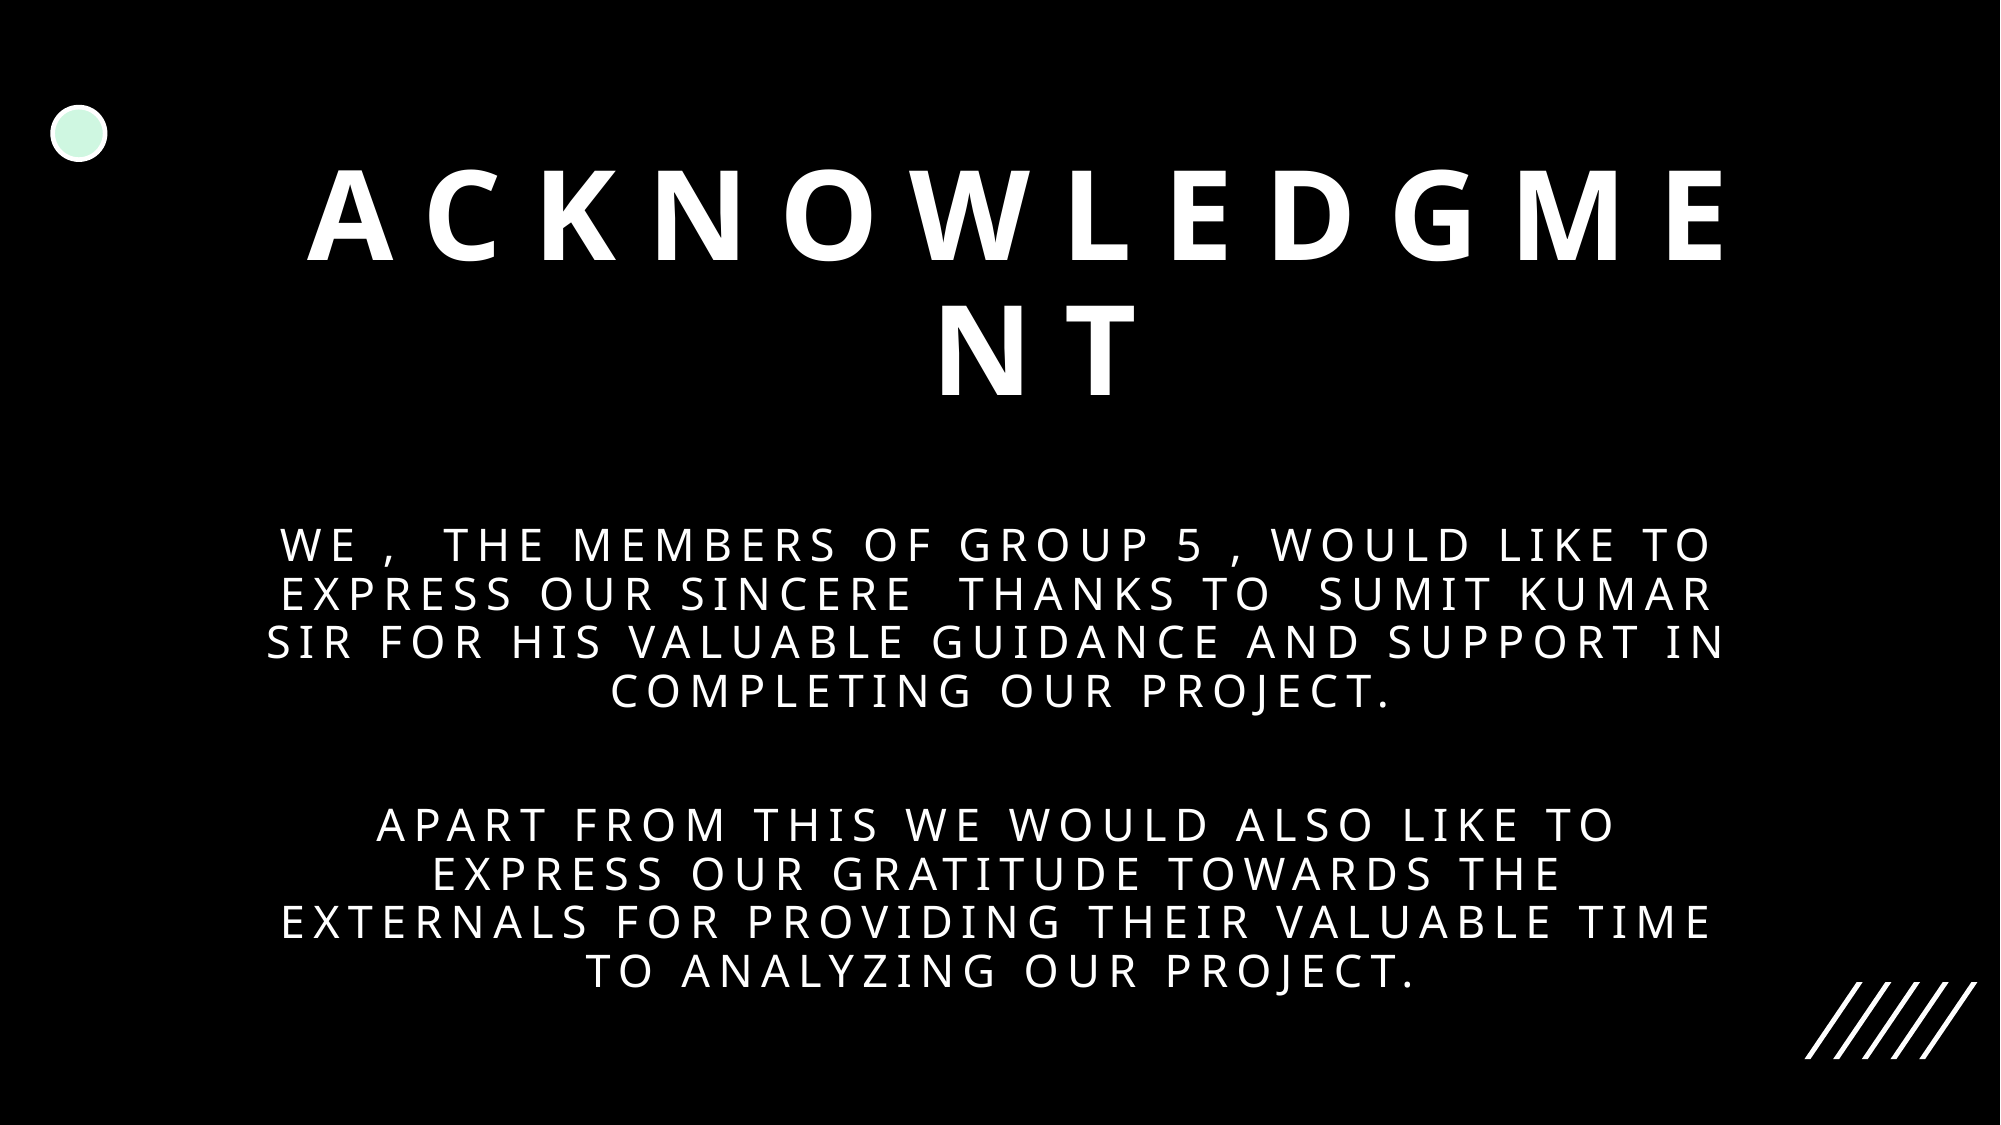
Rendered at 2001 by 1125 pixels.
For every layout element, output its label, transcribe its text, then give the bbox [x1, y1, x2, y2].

subtitle We , THE MEMBERS OF GROUP 5 , would like to express our sincere thanks to SUMIT KUMAR SIR for HIS valuable guidance and support in completing our project. APART FROM THIS WE WOULD ALSO LIKE TO EXPRESS OUR GRATITUDE TOWARDS THE EXTERNALS FOR PROVIDING THEIR VALUABLE TIME TO ANALYZING OUR PROJECT. [249, 515, 1750, 1005]
title Acknowledgment [249, 217, 1819, 430]
